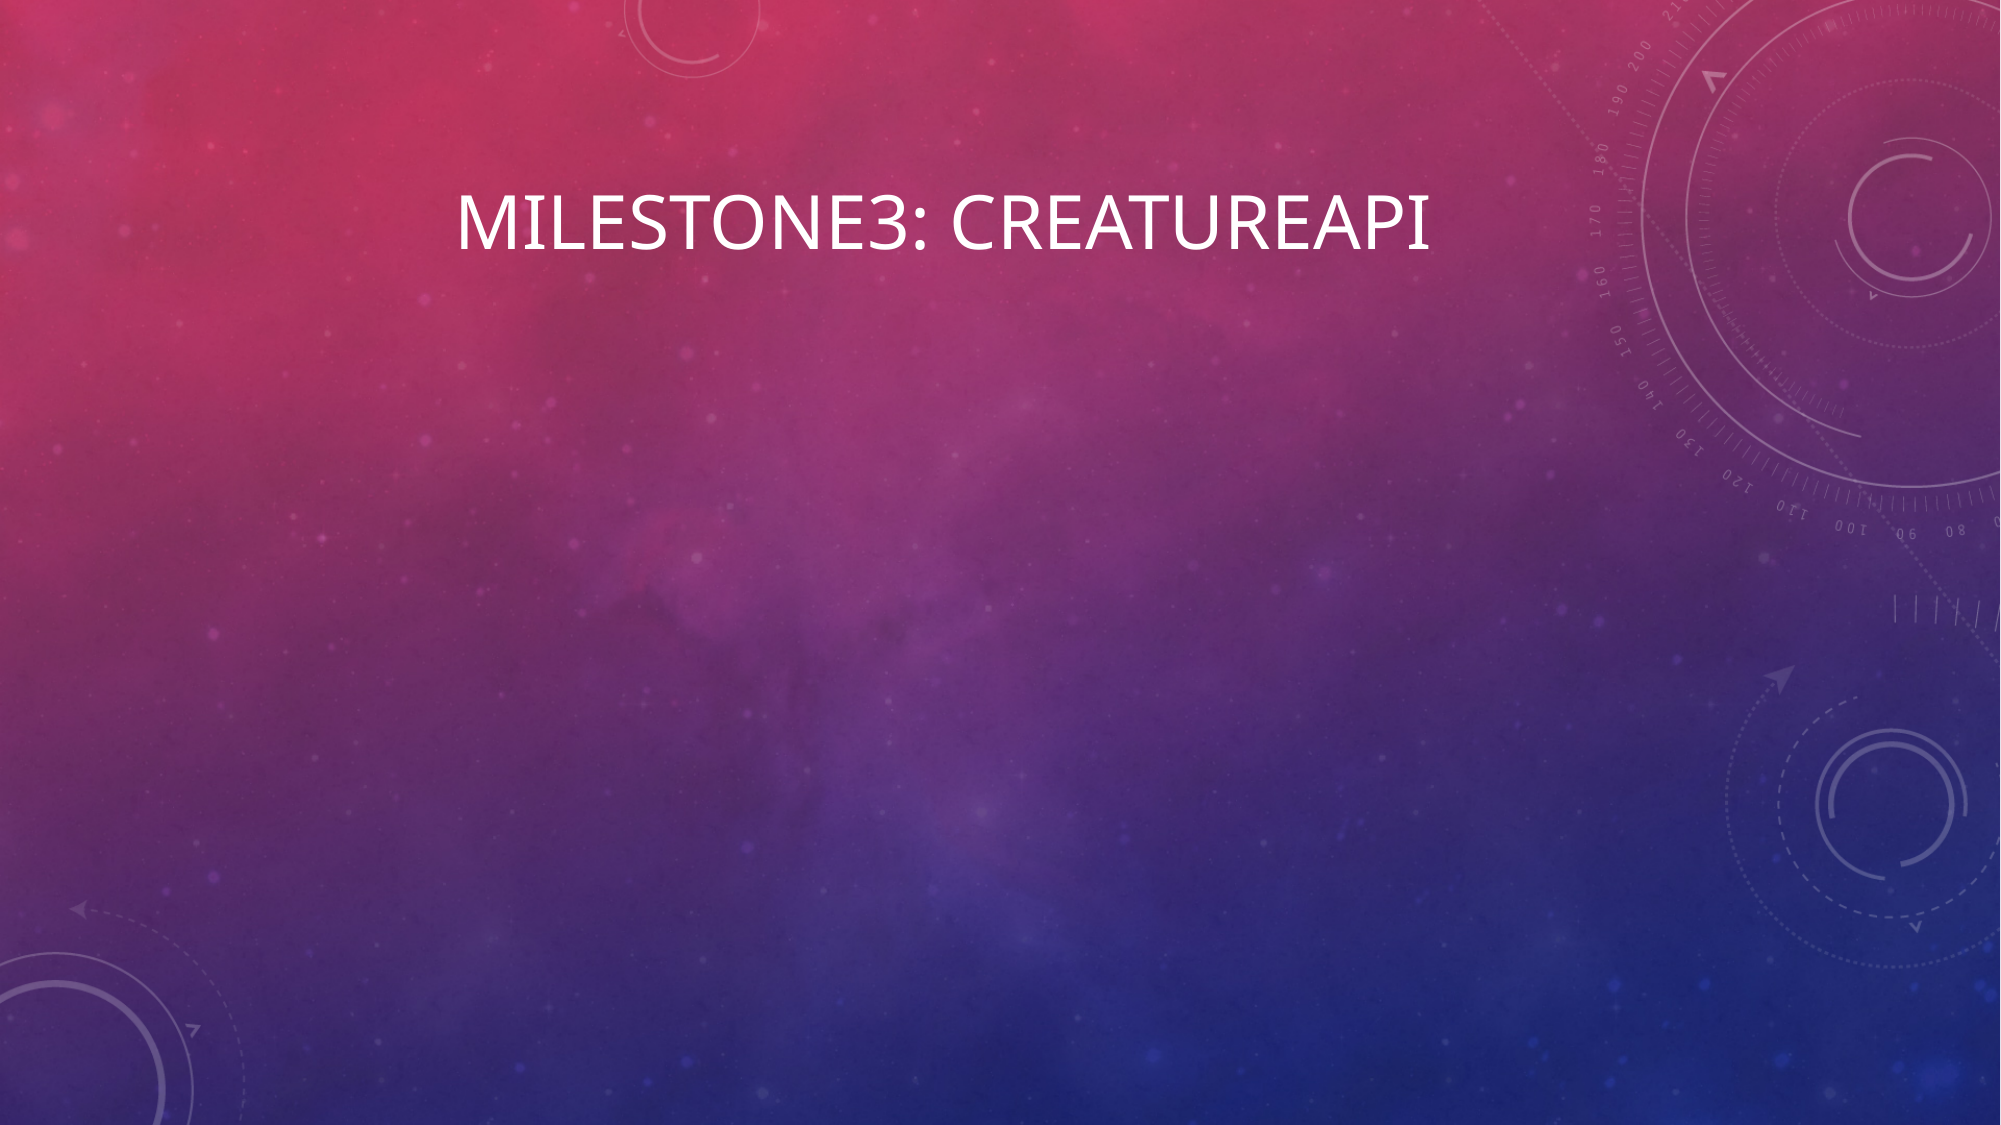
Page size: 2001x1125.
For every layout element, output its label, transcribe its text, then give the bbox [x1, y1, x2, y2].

picture [0, 0, 2001, 1125]
title Milestone3: CreatureAPI [112, 99, 1775, 339]
